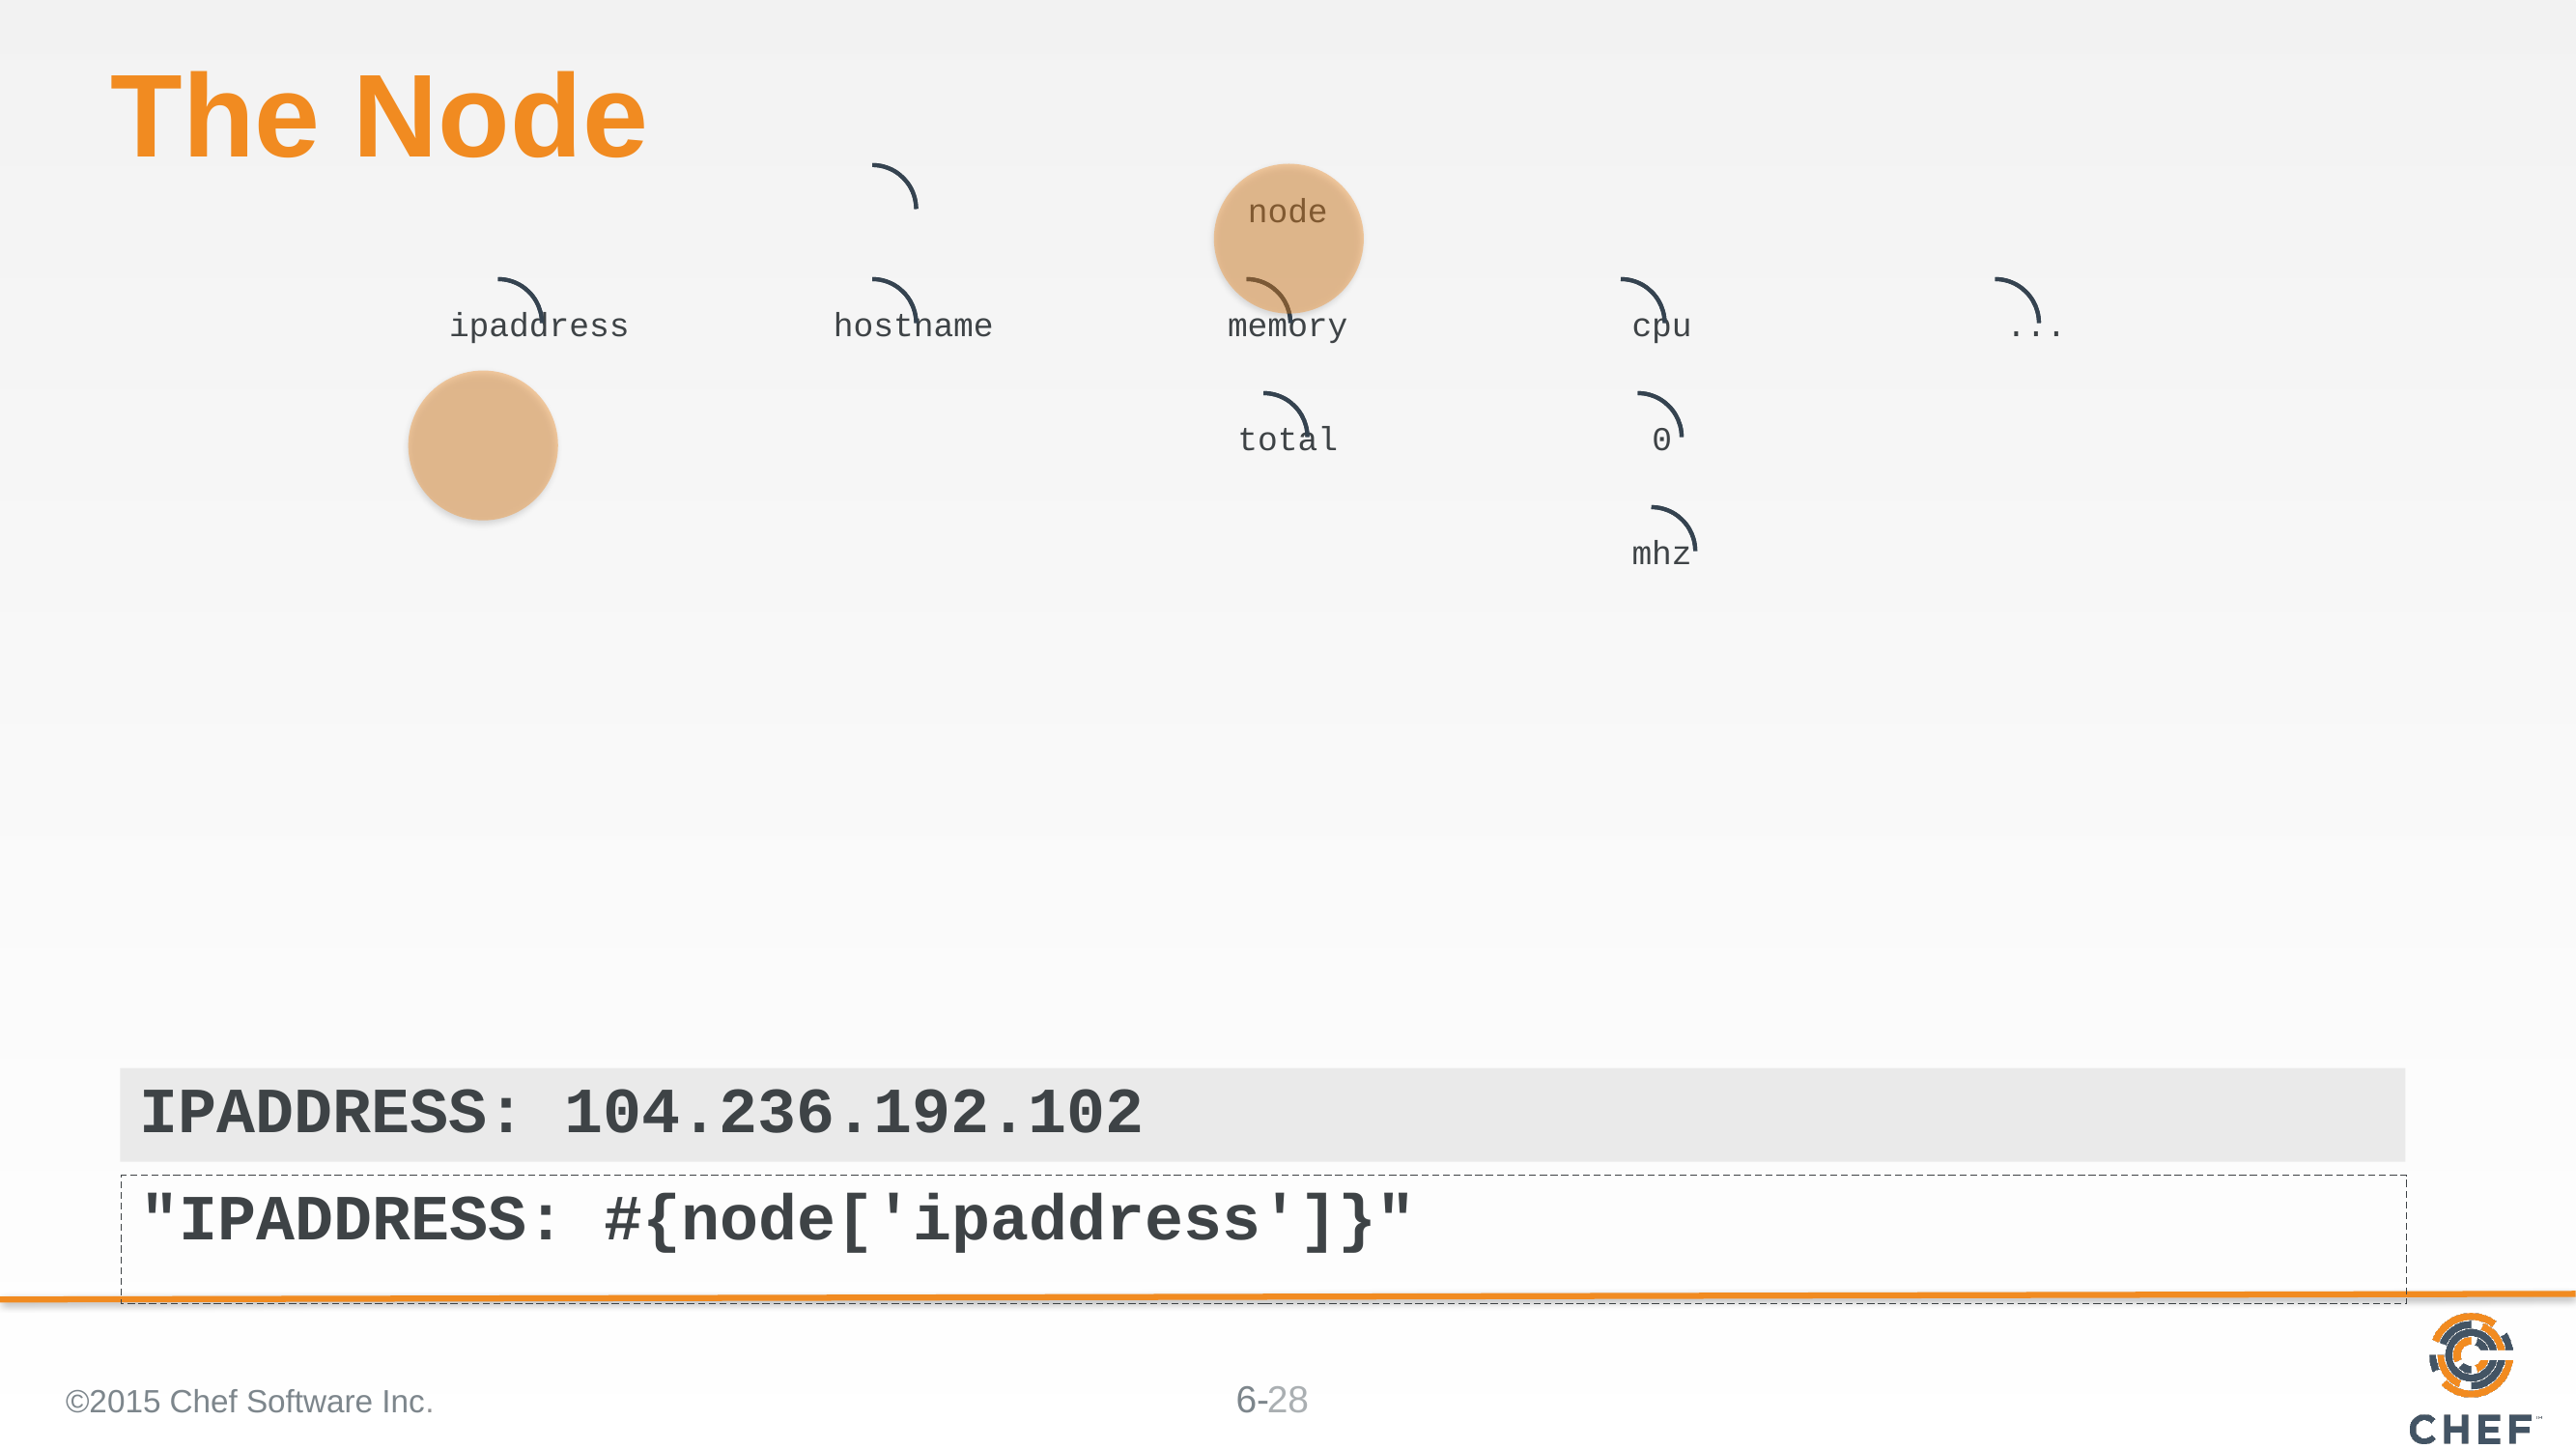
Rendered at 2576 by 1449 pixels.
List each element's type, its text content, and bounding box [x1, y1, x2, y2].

picture [2399, 1297, 2550, 1449]
footer ©2015 Chef Software Inc. [51, 1359, 952, 1440]
text_box "IPADDRESS: #{node['ipaddress']}" [121, 1175, 2407, 1304]
text_box The Node [96, 48, 2463, 180]
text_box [139, 164, 2437, 938]
slide_number 28 [998, 1359, 1578, 1437]
text_box IPADDRESS: 104.236.192.102 [120, 1067, 2406, 1162]
